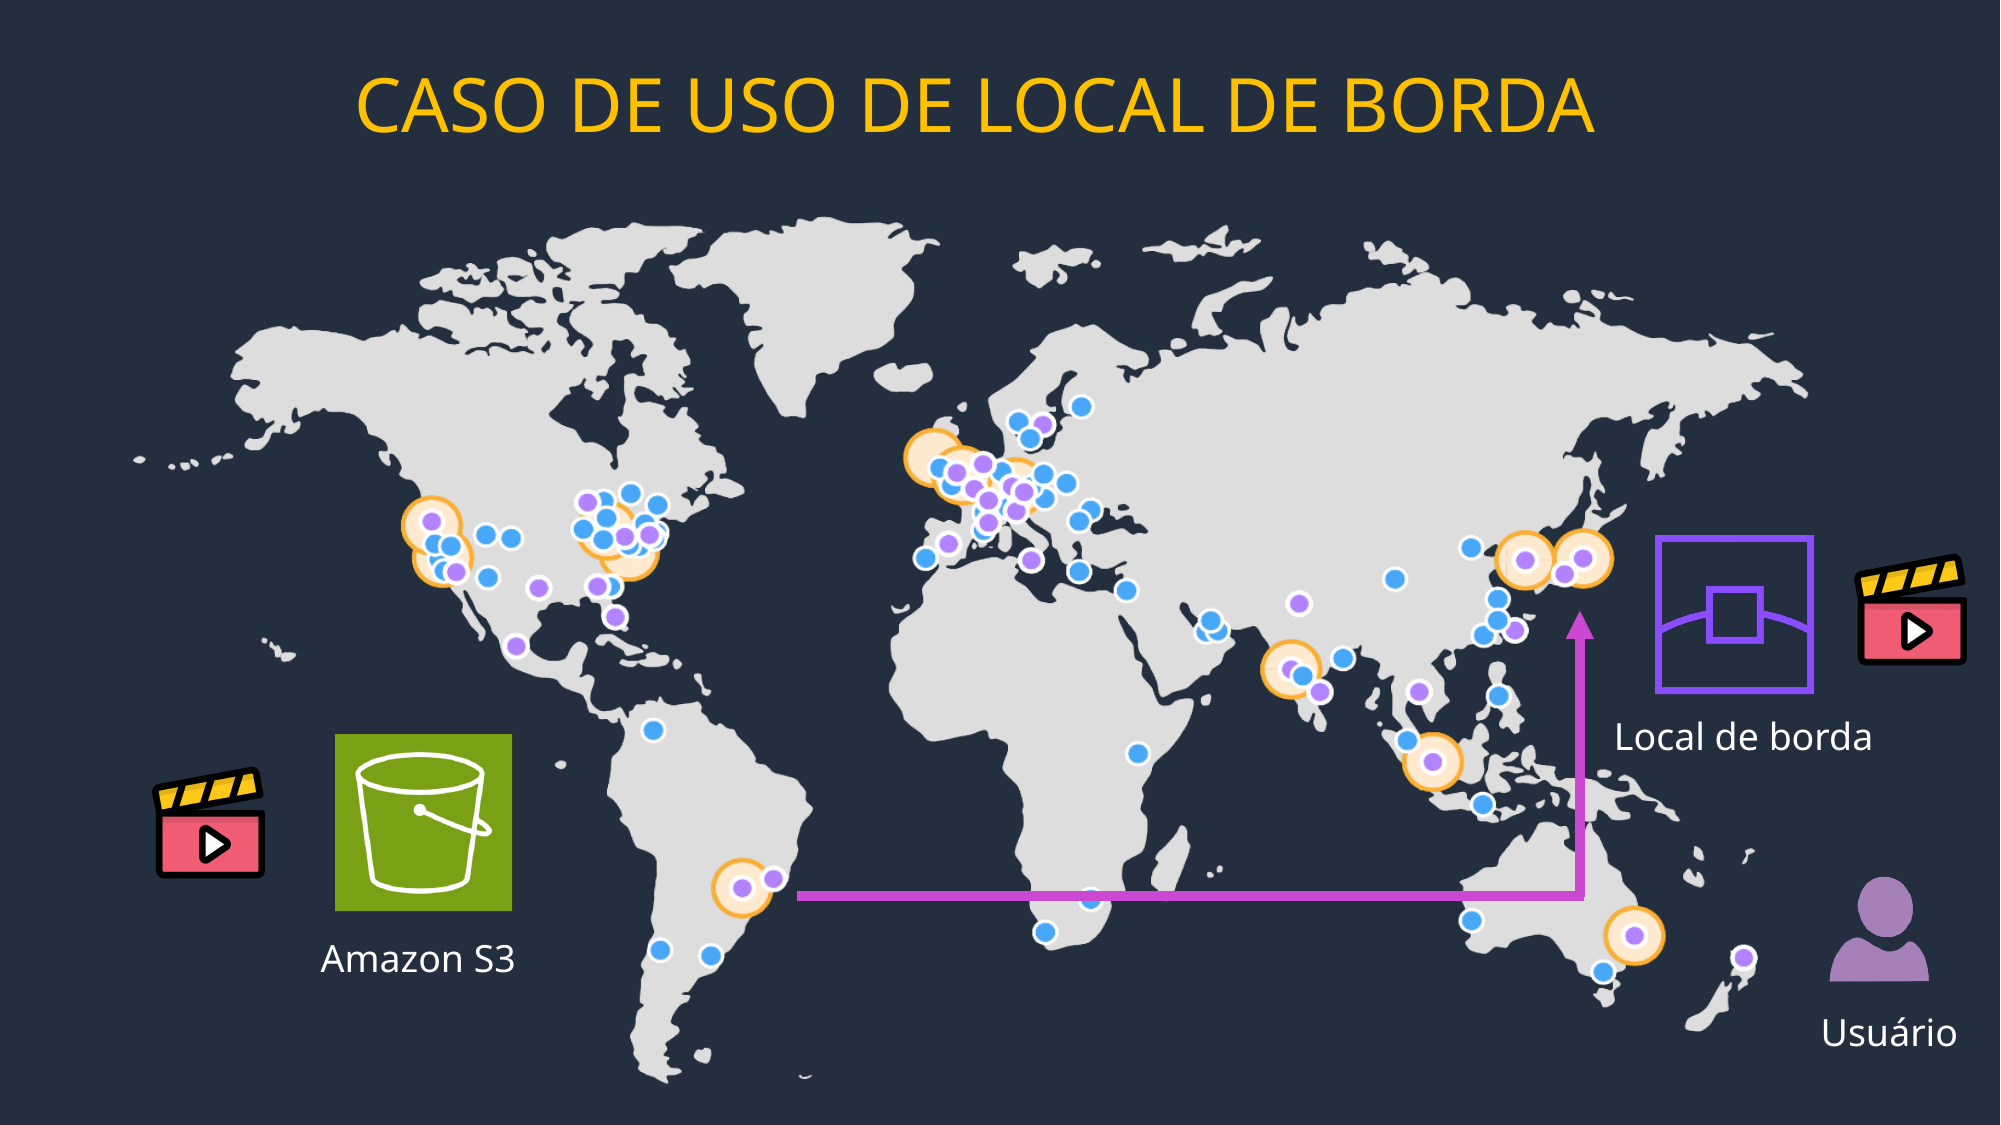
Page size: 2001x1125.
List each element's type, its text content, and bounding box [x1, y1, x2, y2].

picture [105, 175, 1950, 1125]
text_box Local de borda [1837, 705, 1910, 765]
title CASO DE USO DE LOCAL DE BORDA [339, 0, 1724, 175]
picture [1854, 553, 1967, 666]
text_box Usuário [1837, 1001, 2000, 1062]
